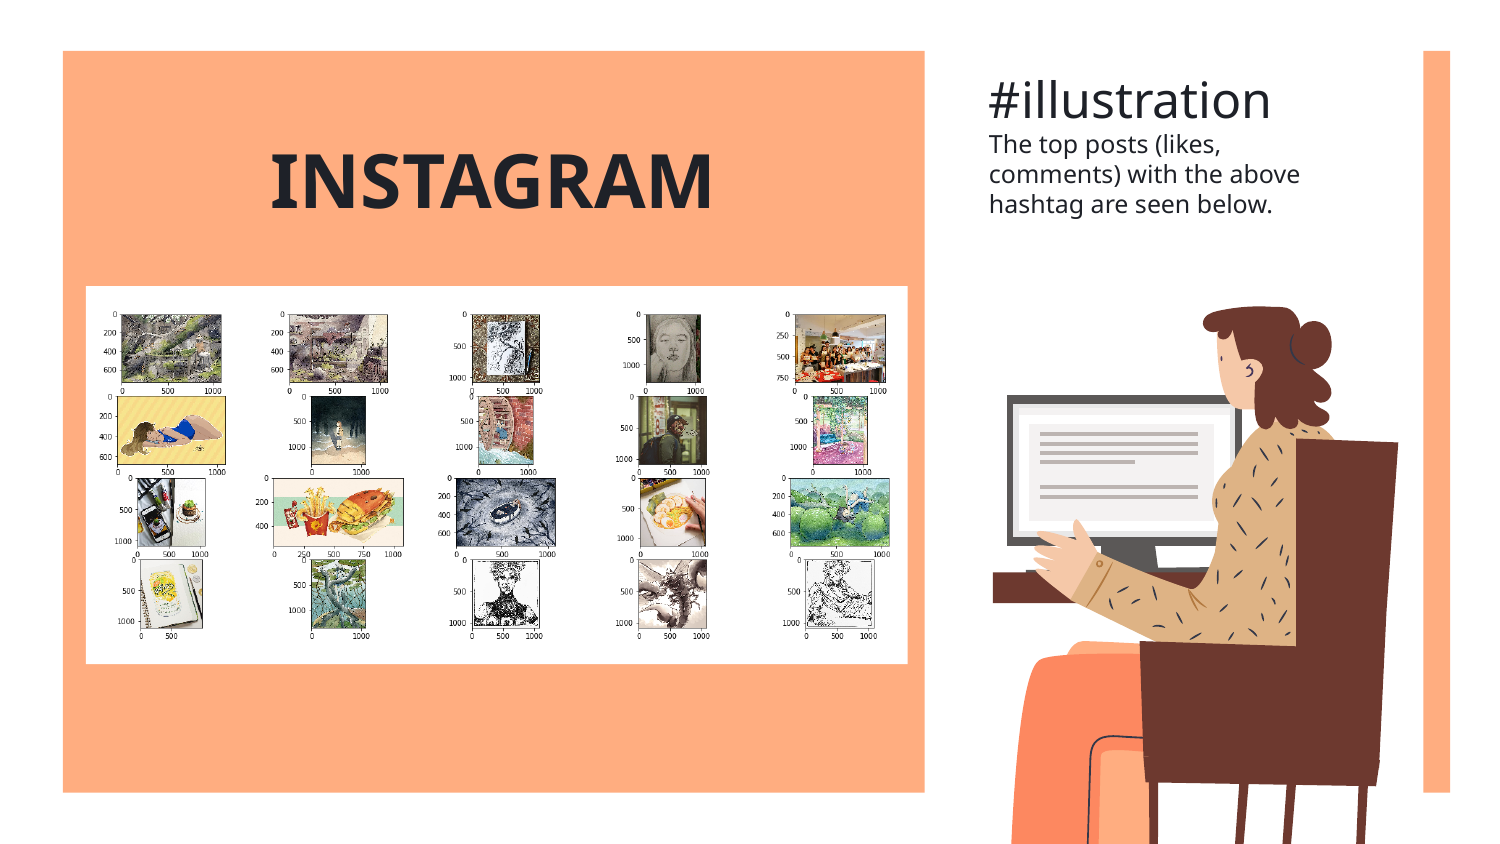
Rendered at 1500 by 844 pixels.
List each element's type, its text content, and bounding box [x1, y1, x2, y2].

text_box [85, 286, 908, 665]
picture [92, 306, 895, 645]
text_box [1423, 50, 1451, 793]
subtitle #illustration The top posts (likes, comments) with the above hashtag are seen below. [973, 53, 1367, 333]
title INSTAGRAM [168, 118, 819, 222]
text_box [987, 305, 1399, 844]
